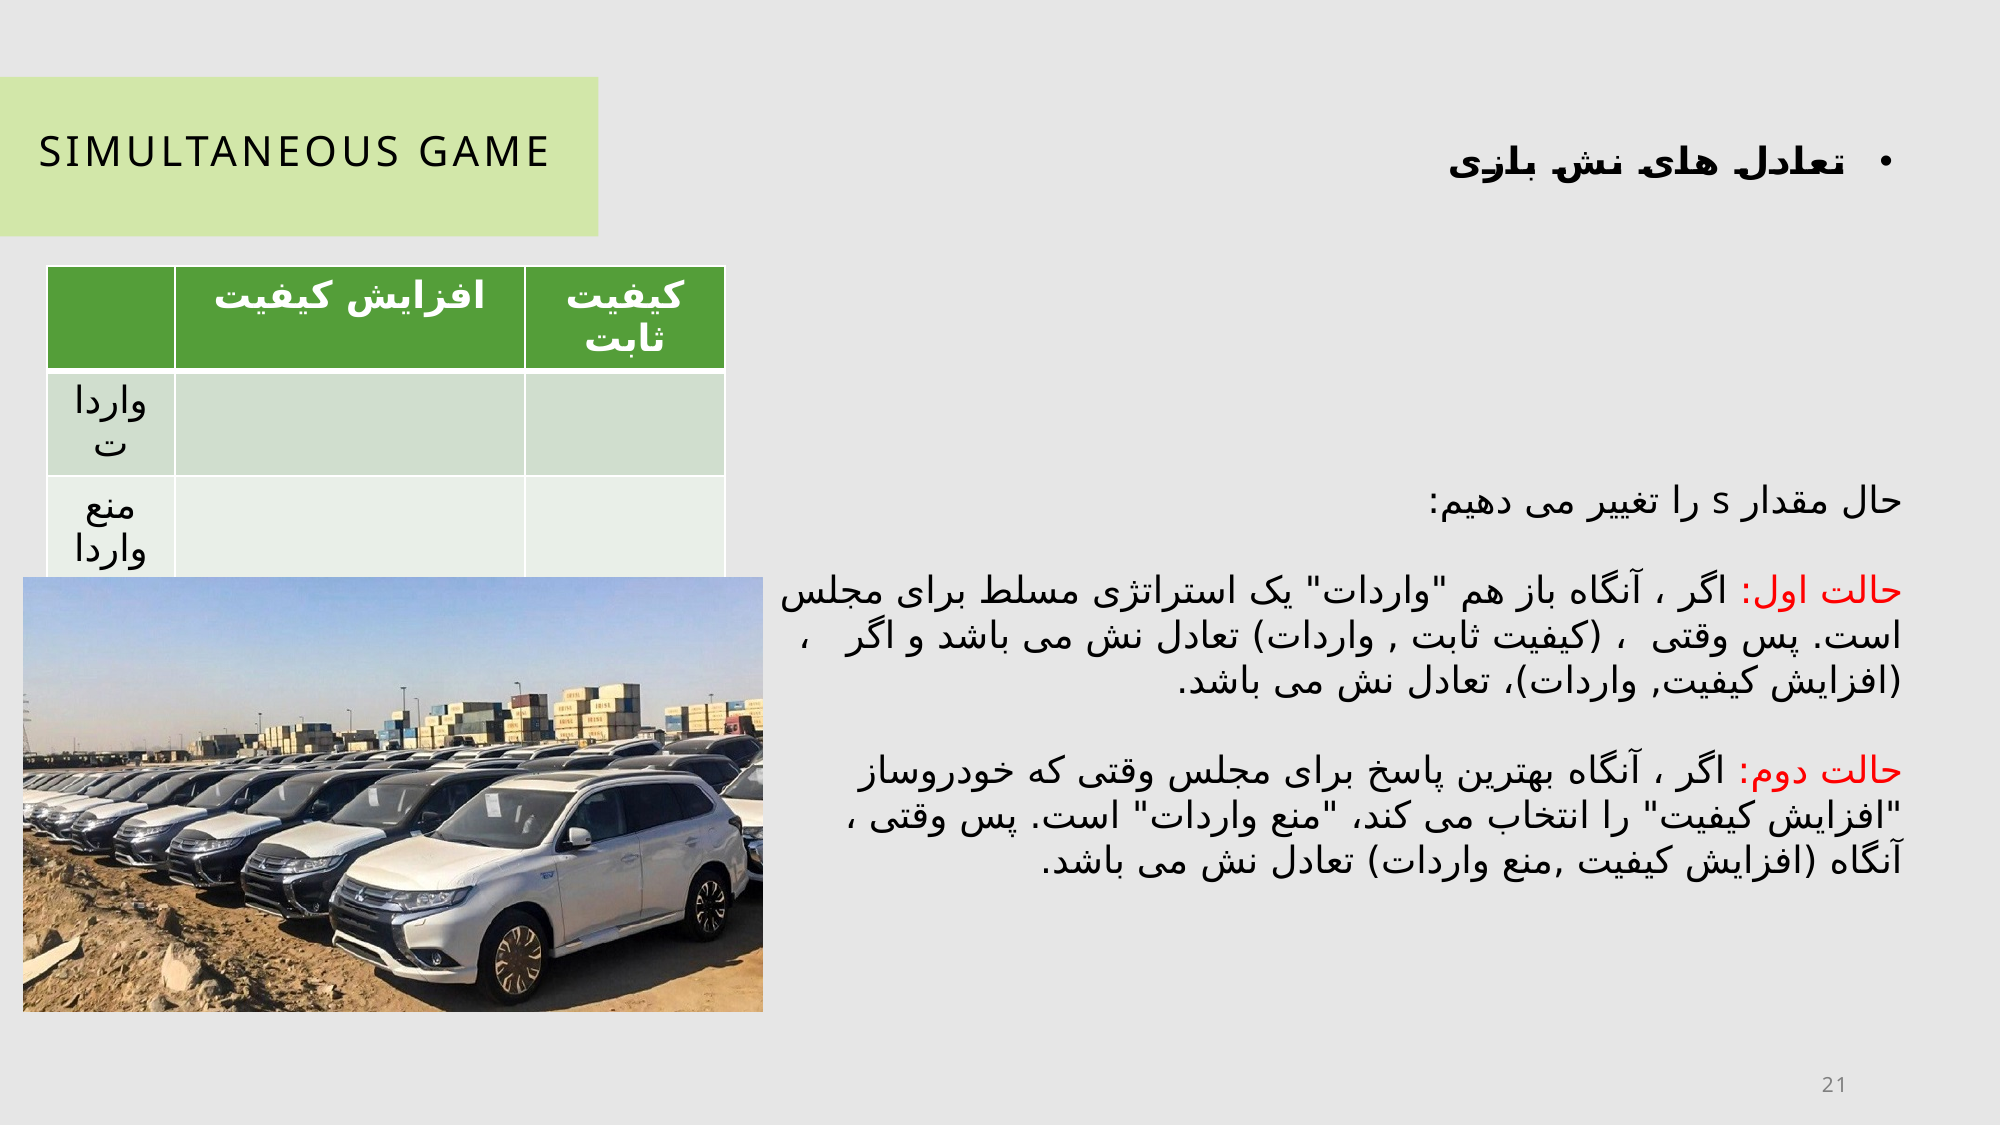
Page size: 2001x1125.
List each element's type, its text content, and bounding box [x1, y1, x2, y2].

slide_number 21 [1412, 1068, 1863, 1103]
picture [23, 577, 763, 1013]
title simultaneous game [23, 75, 612, 234]
text_box تعادل های نش بازی [820, 82, 1908, 226]
